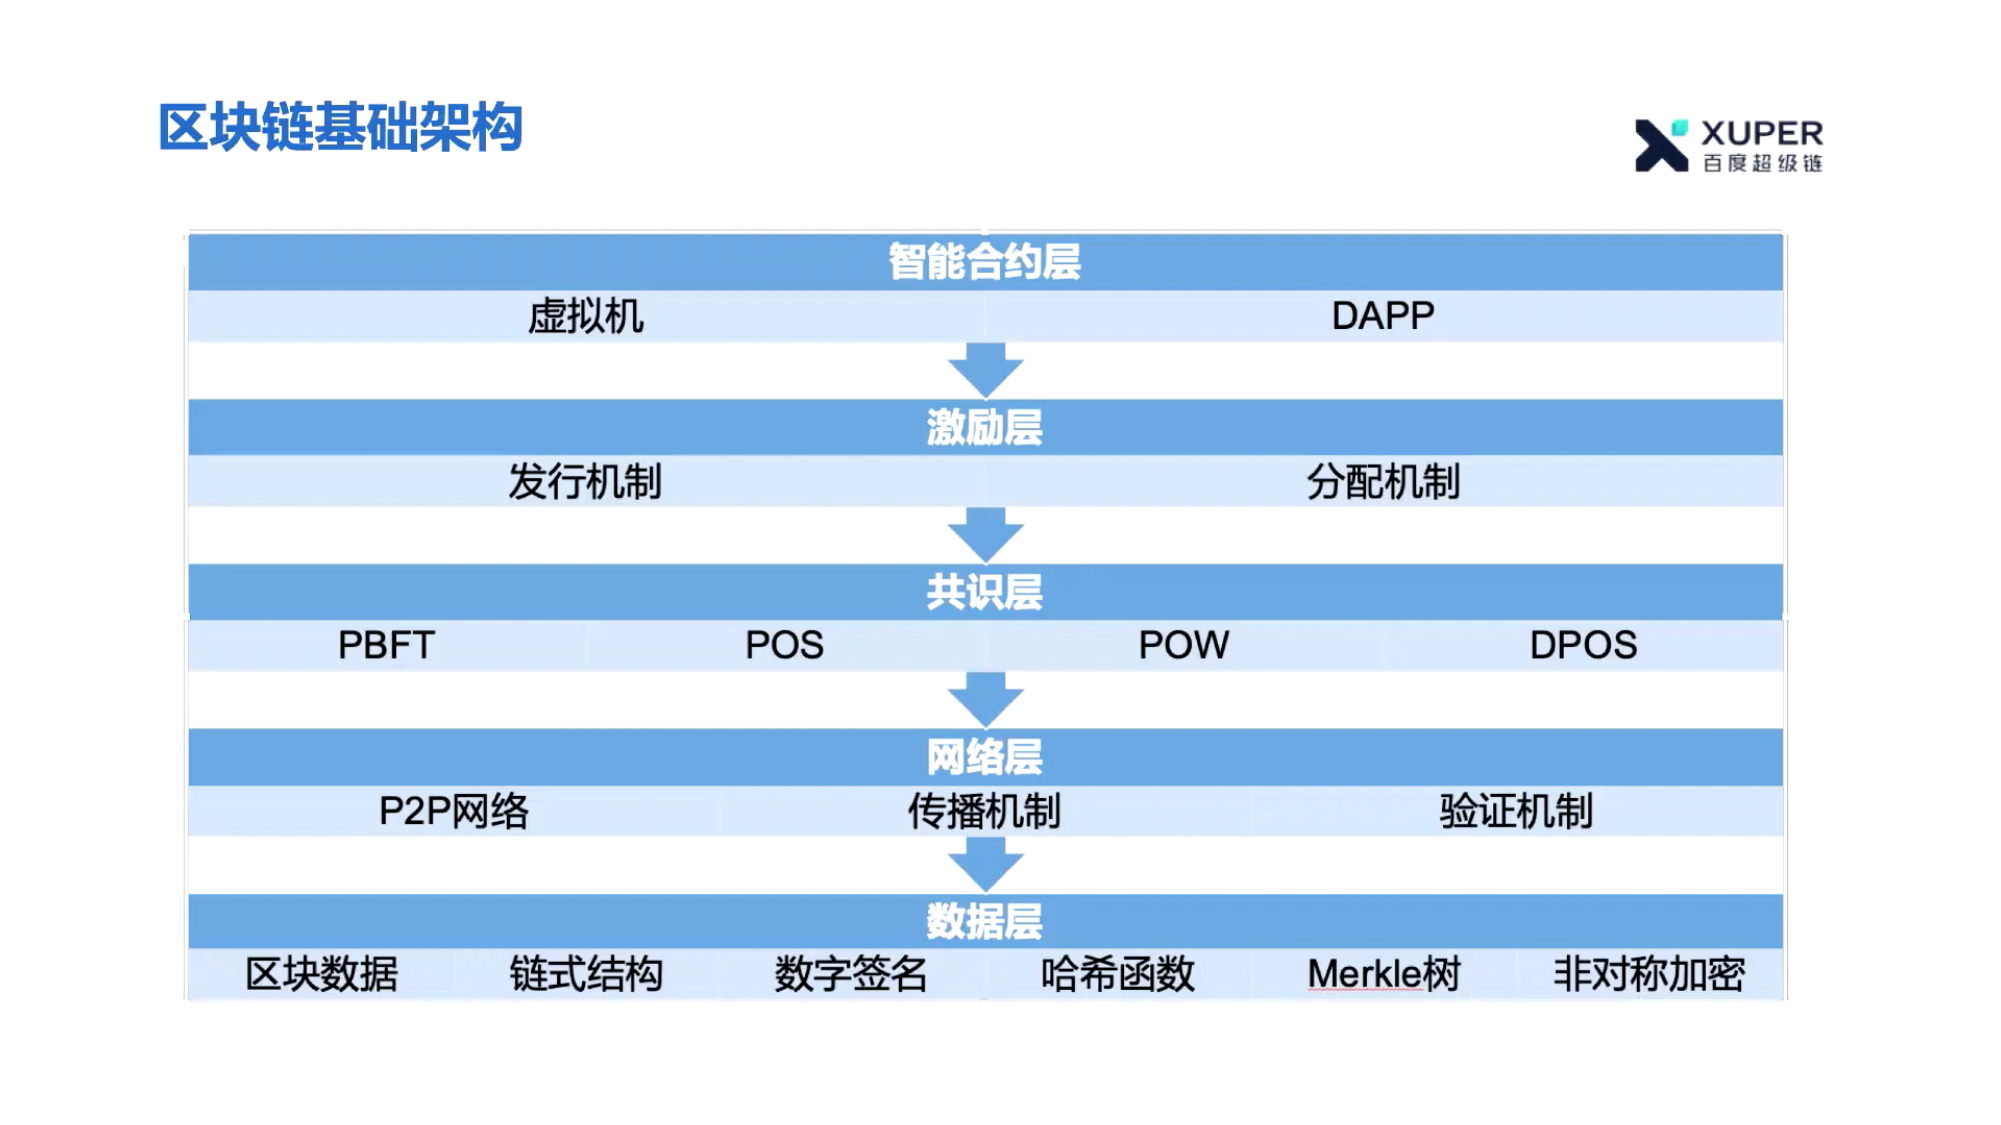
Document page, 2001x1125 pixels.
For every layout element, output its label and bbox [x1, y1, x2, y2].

picture [117, 58, 1883, 1067]
